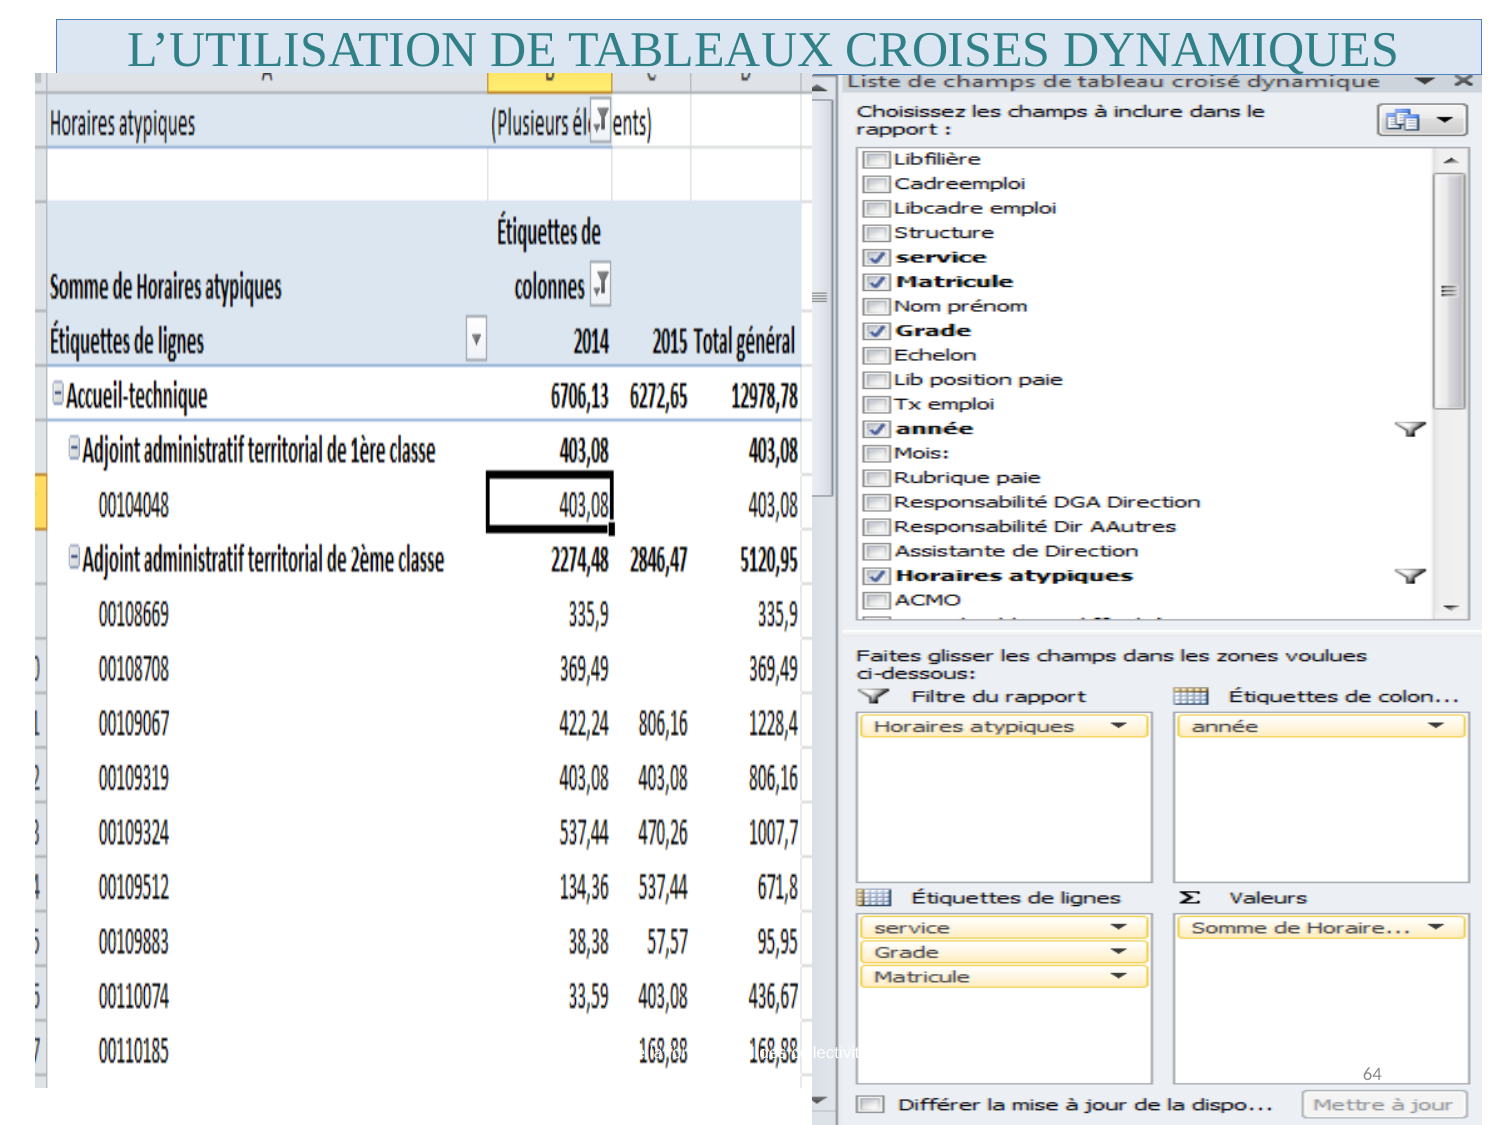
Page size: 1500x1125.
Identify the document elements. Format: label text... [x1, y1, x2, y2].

text_box L’UTILISATION DE TABLEAUX CROISES DYNAMIQUES [56, 19, 1482, 75]
picture [35, 73, 1483, 1125]
